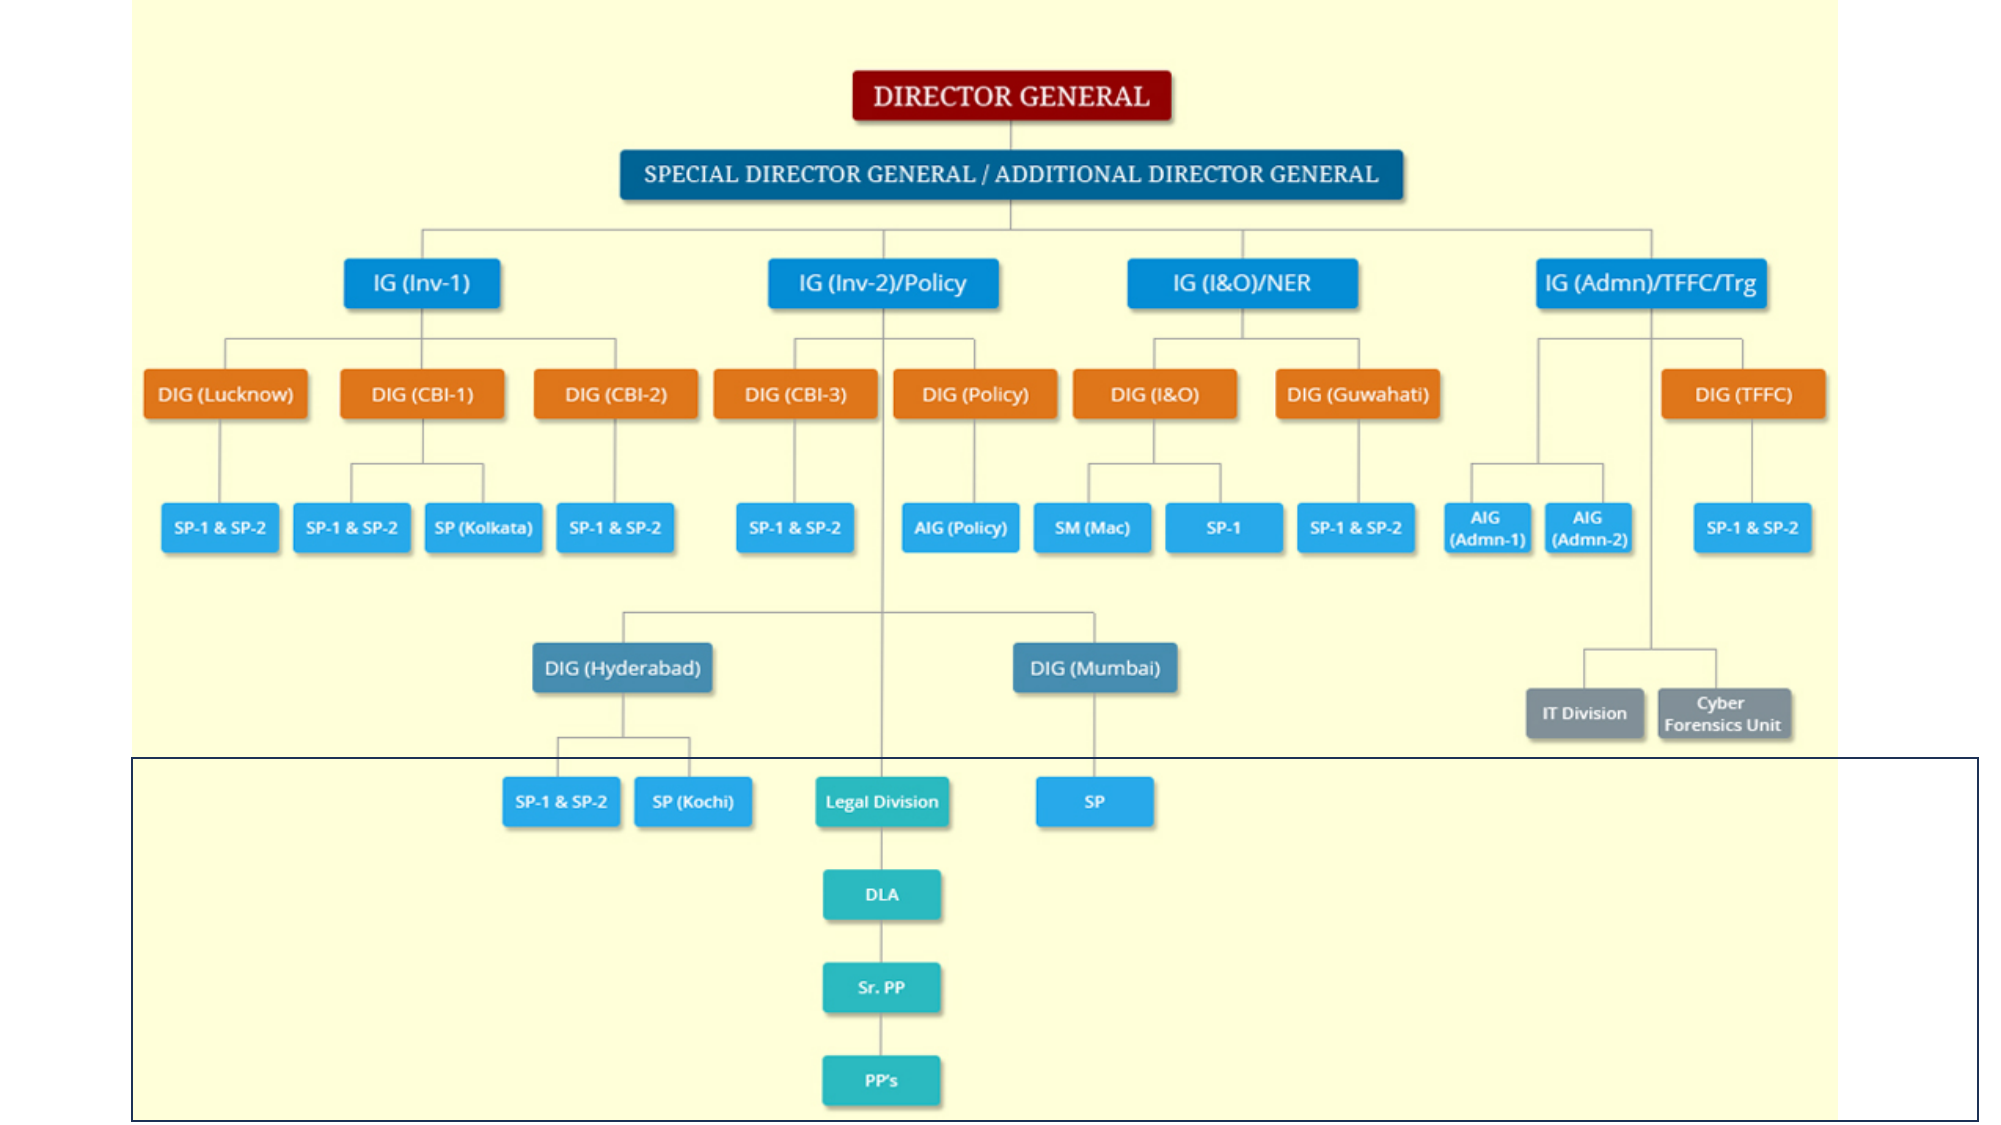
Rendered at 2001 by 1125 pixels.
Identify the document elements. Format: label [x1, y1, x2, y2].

picture [132, 0, 1838, 1121]
text_box [131, 757, 1979, 1122]
